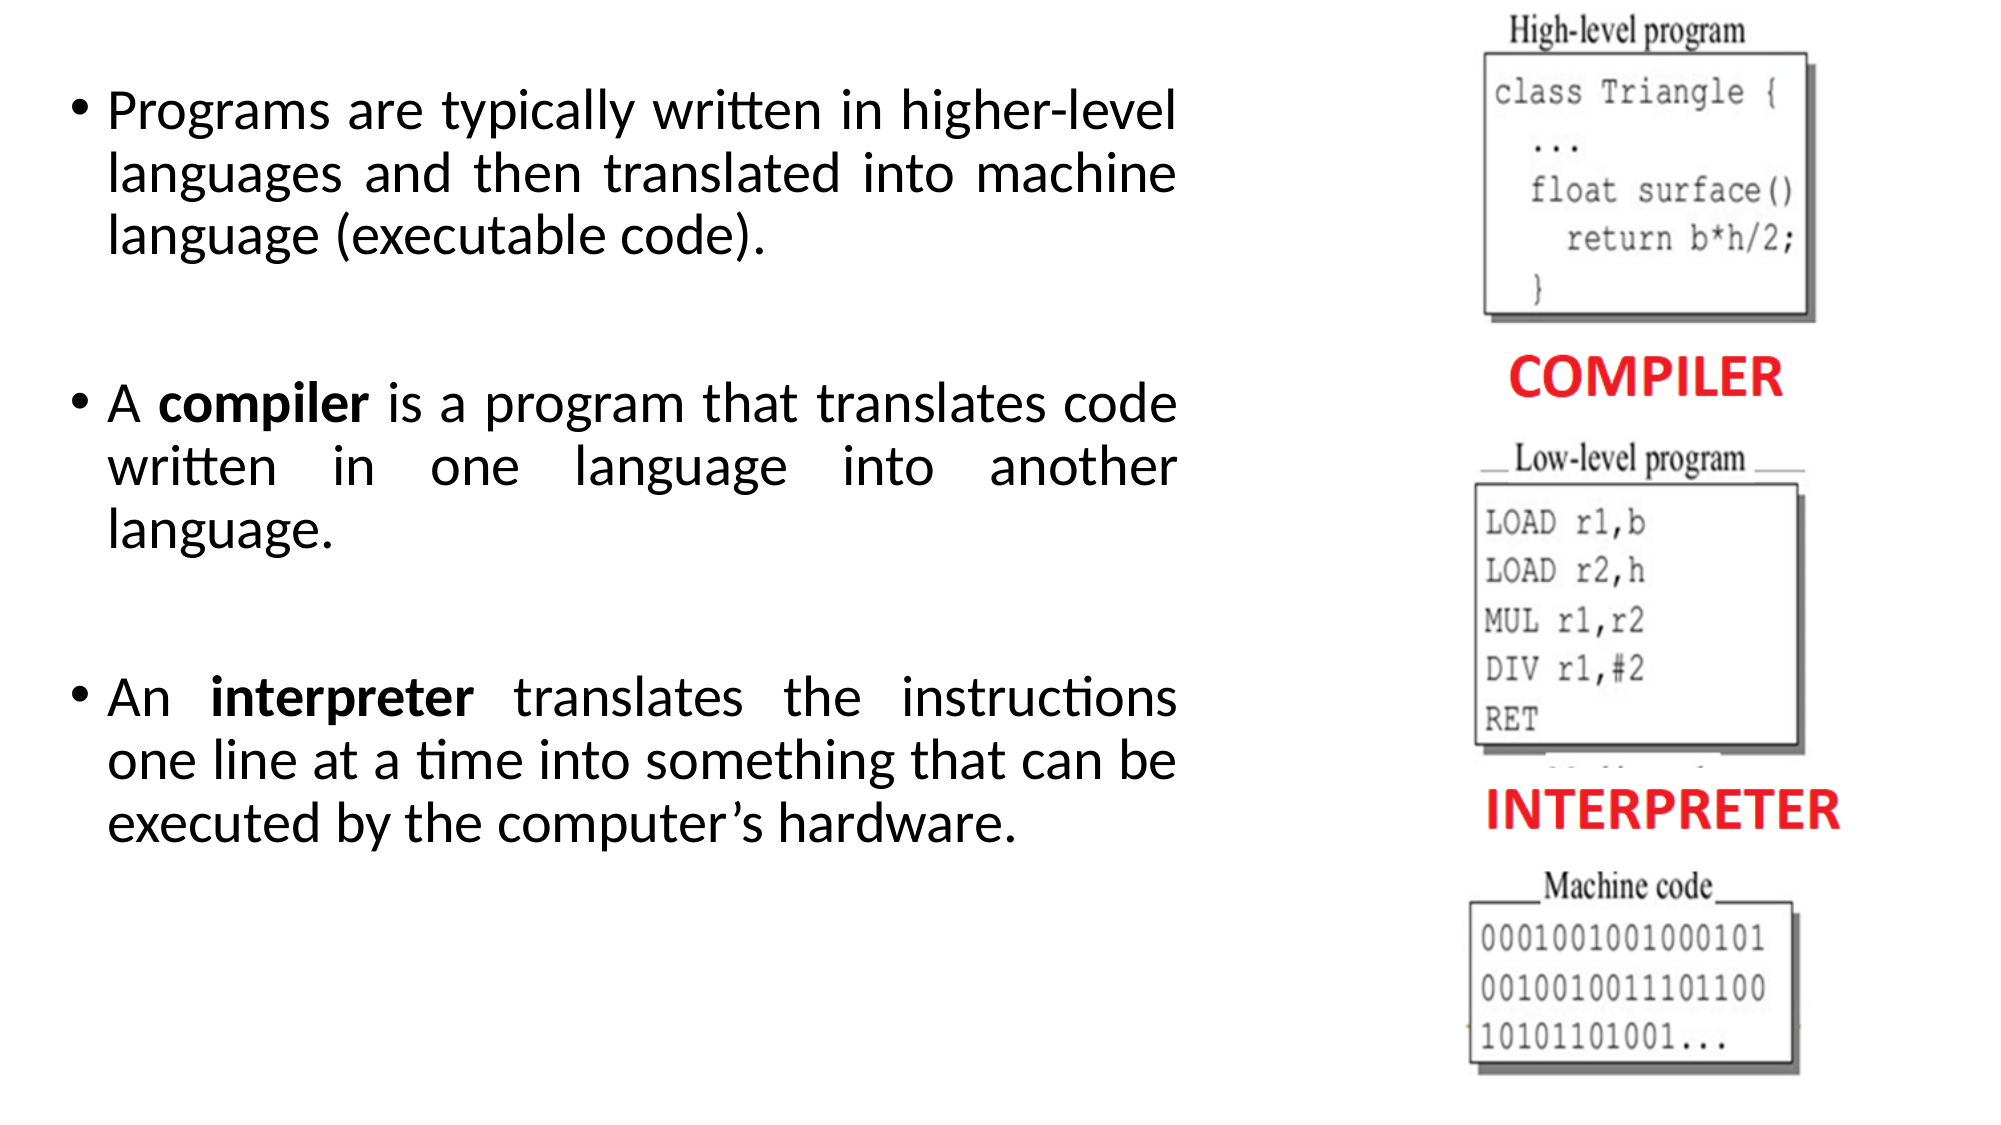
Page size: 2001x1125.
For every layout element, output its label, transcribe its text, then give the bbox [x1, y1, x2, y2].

list Programs are typically written in higher-level languages and then translated into machine language (executable code). A compiler is a program that translates code written in one language into another language. An interpreter translates the instructions one line at a time into something that can be executed by the computer’s hardware. [55, 71, 1194, 1044]
picture [1394, 11, 1855, 1104]
